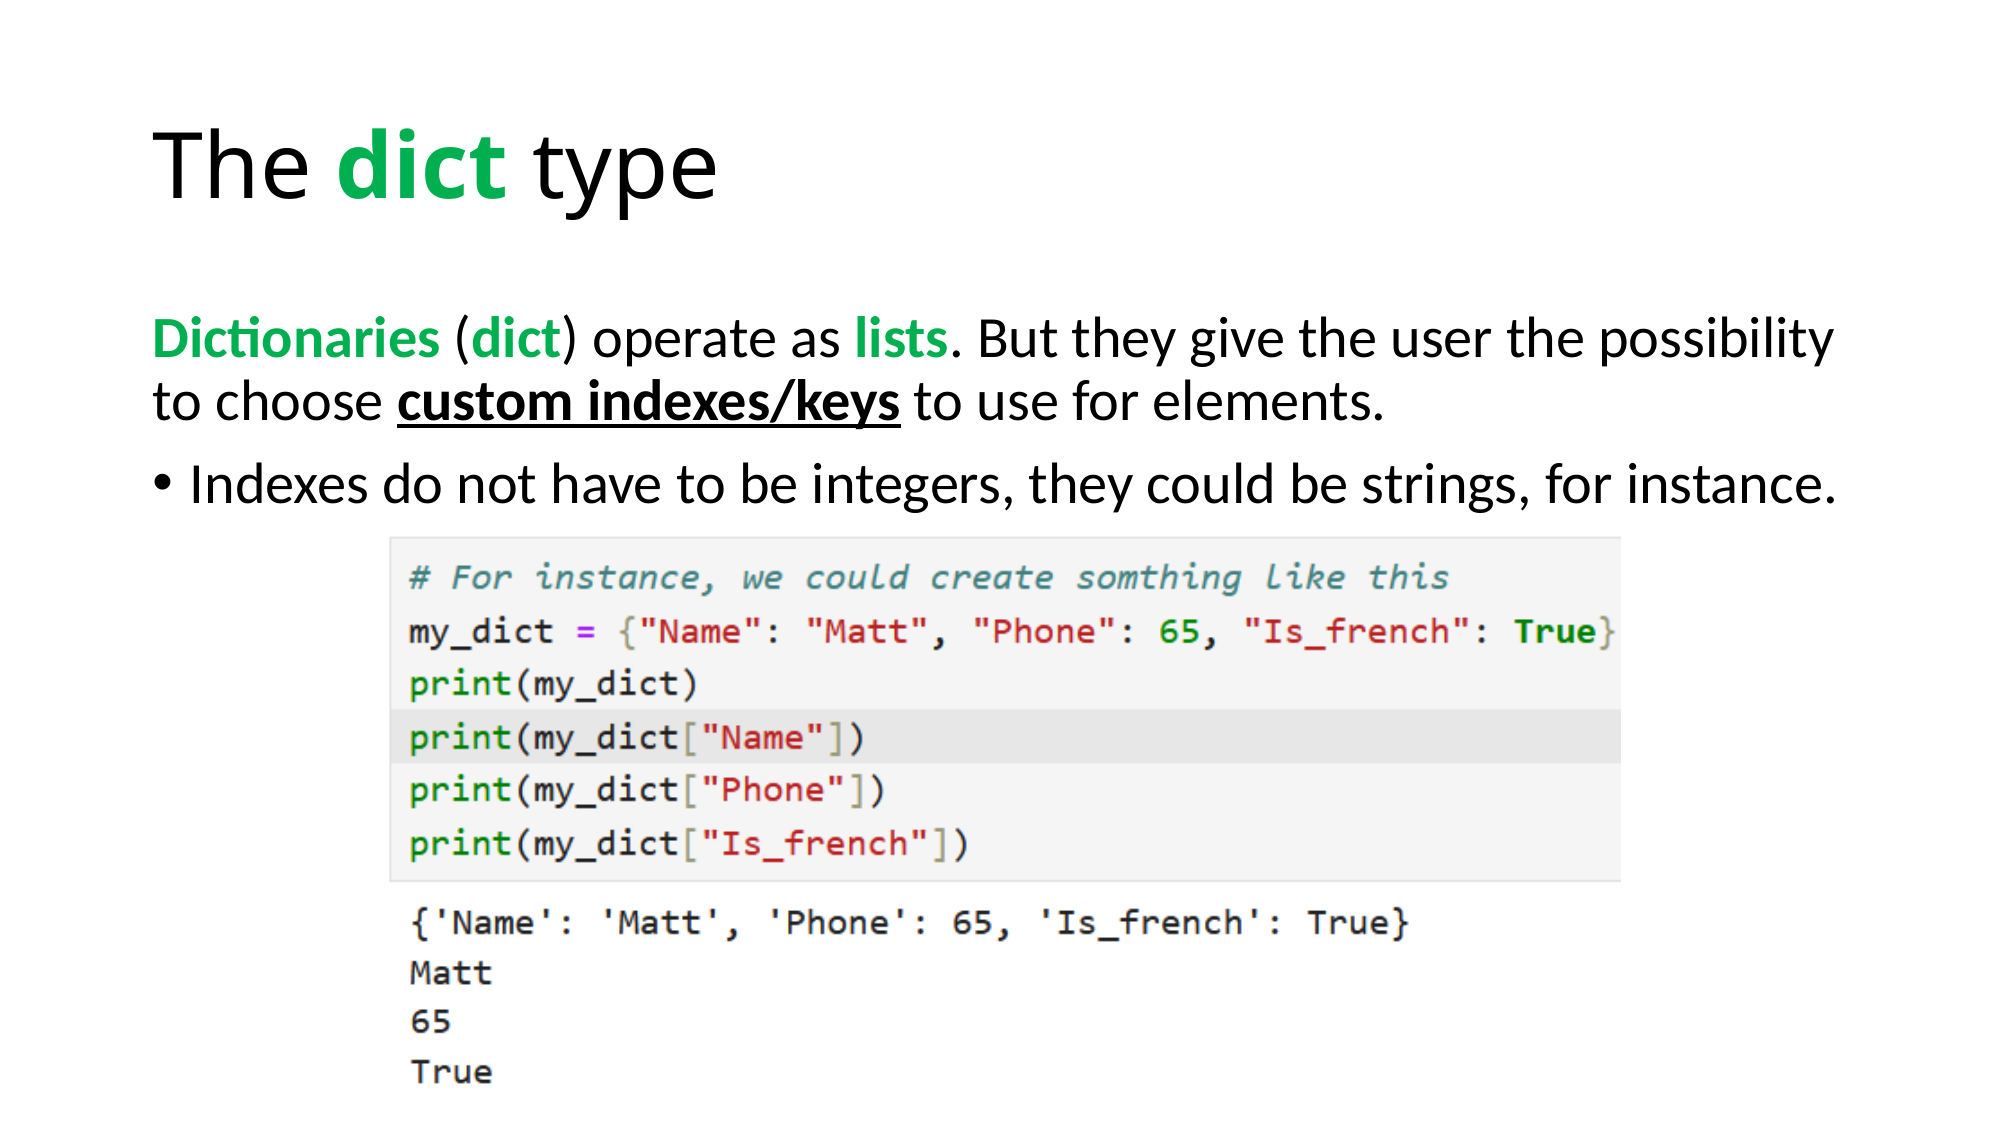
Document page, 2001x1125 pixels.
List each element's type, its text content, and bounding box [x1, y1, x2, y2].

list Dictionaries (dict) operate as lists. But they give the user the possibility to choose custom indexes/keys to use for elements. Indexes do not have to be integers, they could be strings, for instance. [137, 299, 1863, 1115]
title The dict type [137, 59, 1863, 278]
picture [379, 529, 1621, 1098]
